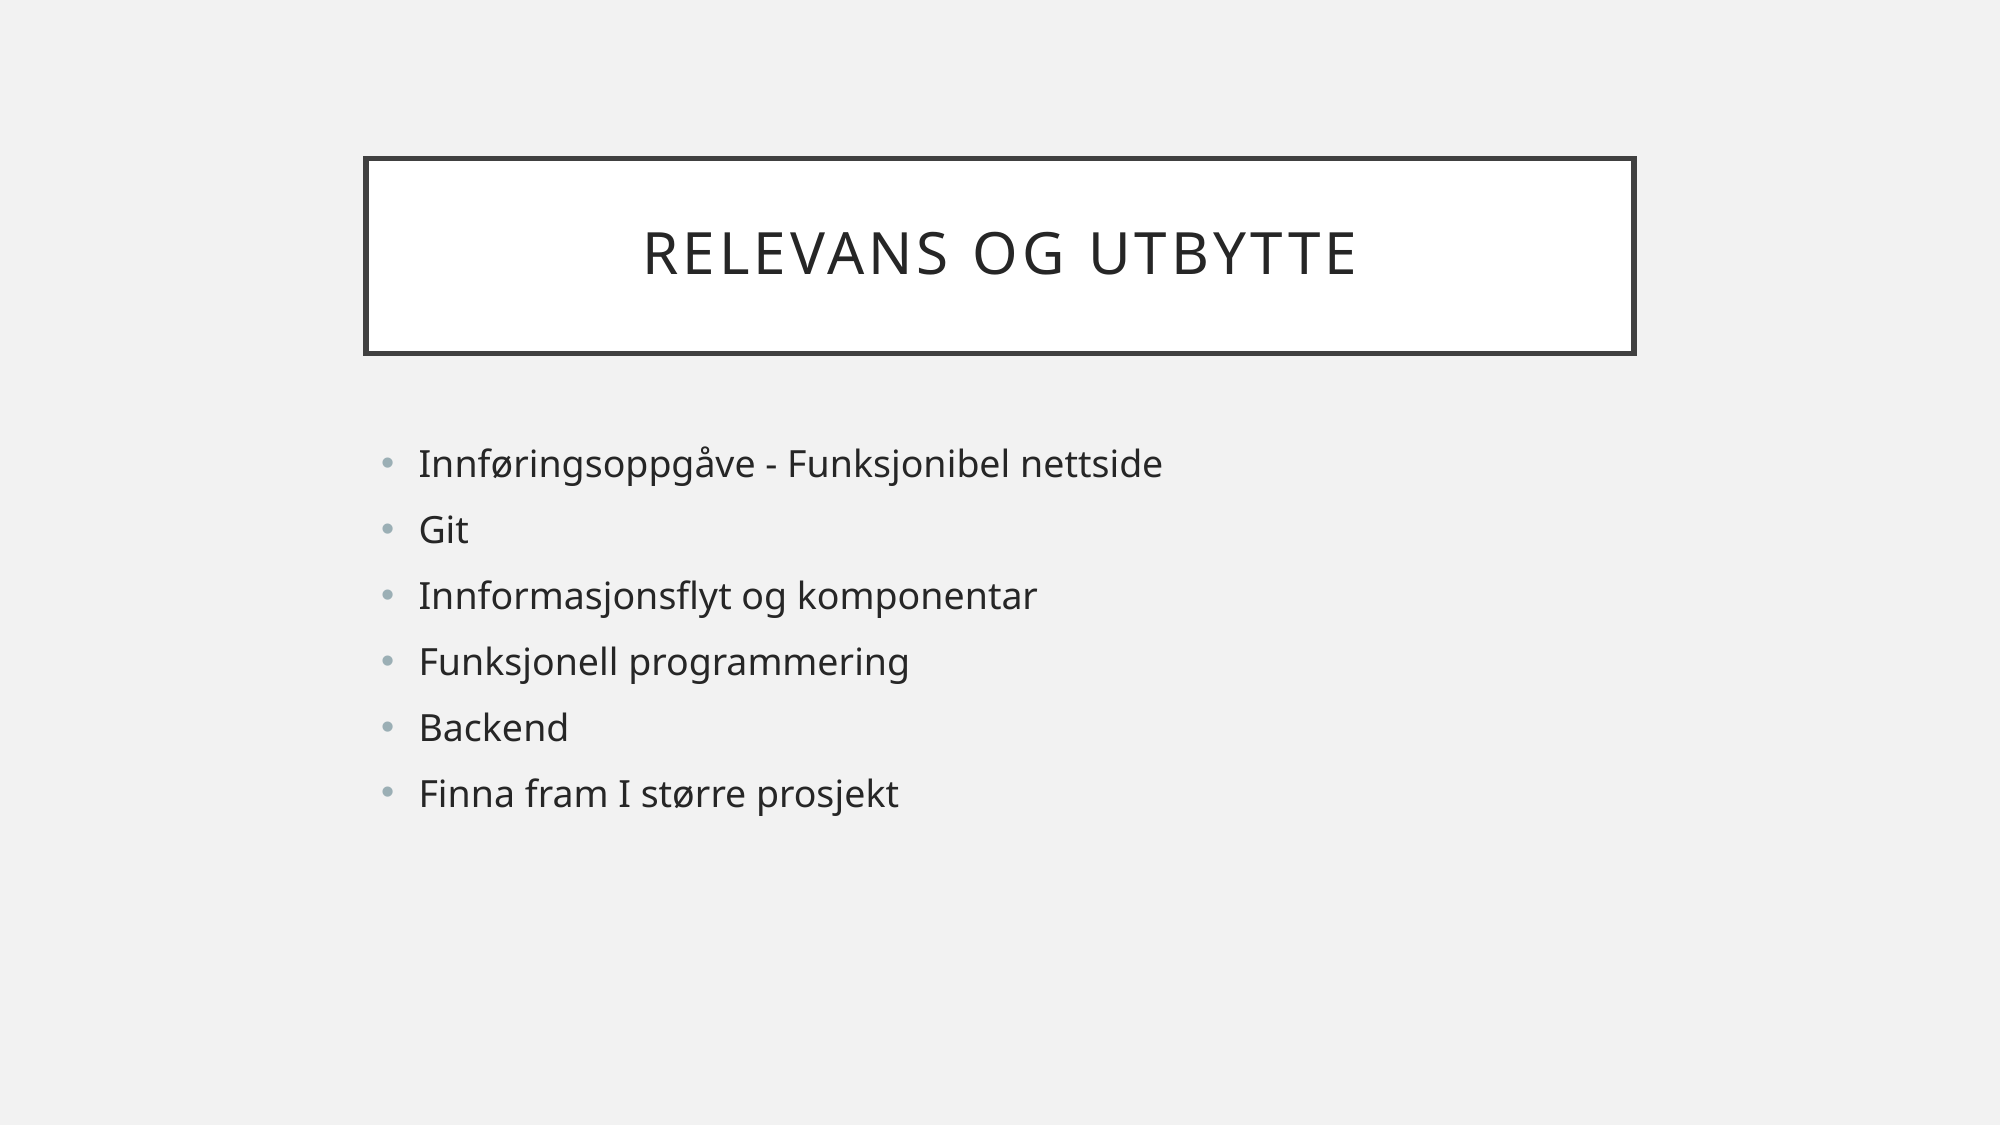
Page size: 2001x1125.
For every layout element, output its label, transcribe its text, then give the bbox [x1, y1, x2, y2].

list Innføringsoppgåve - Funksjonibel nettside Git Innformasjonsflyt og komponentar Funksjonell programmering Backend Finna fram I større prosjekt [366, 432, 1634, 942]
title Relevans og Utbytte [363, 156, 1637, 356]
